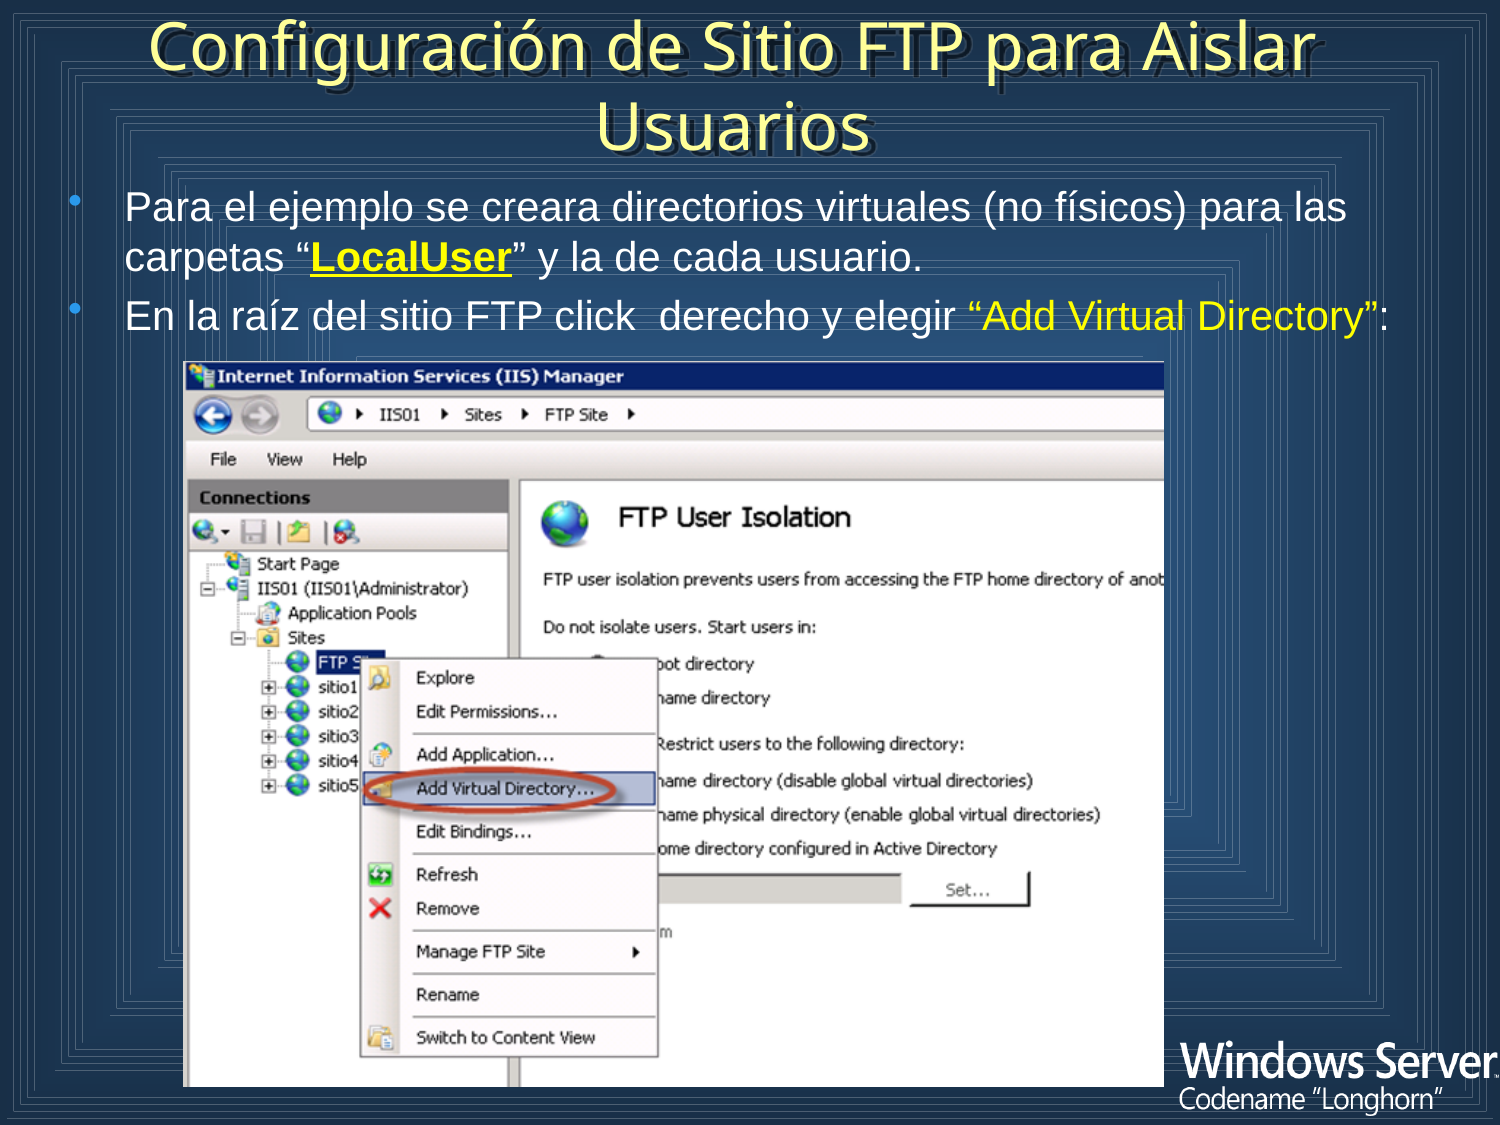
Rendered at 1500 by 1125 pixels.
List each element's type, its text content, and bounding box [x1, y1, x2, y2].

picture [182, 361, 1164, 1087]
text_box Para el ejemplo se creara directorios virtuales (no físicos) para las carpetas “LocalUser” y la de cada usuario. En la raíz del sitio FTP click derecho y elegir “Add Virtual Directory”: [53, 172, 1449, 681]
title Configuración de Sitio FTP para Aislar Usuarios [41, 18, 1426, 150]
